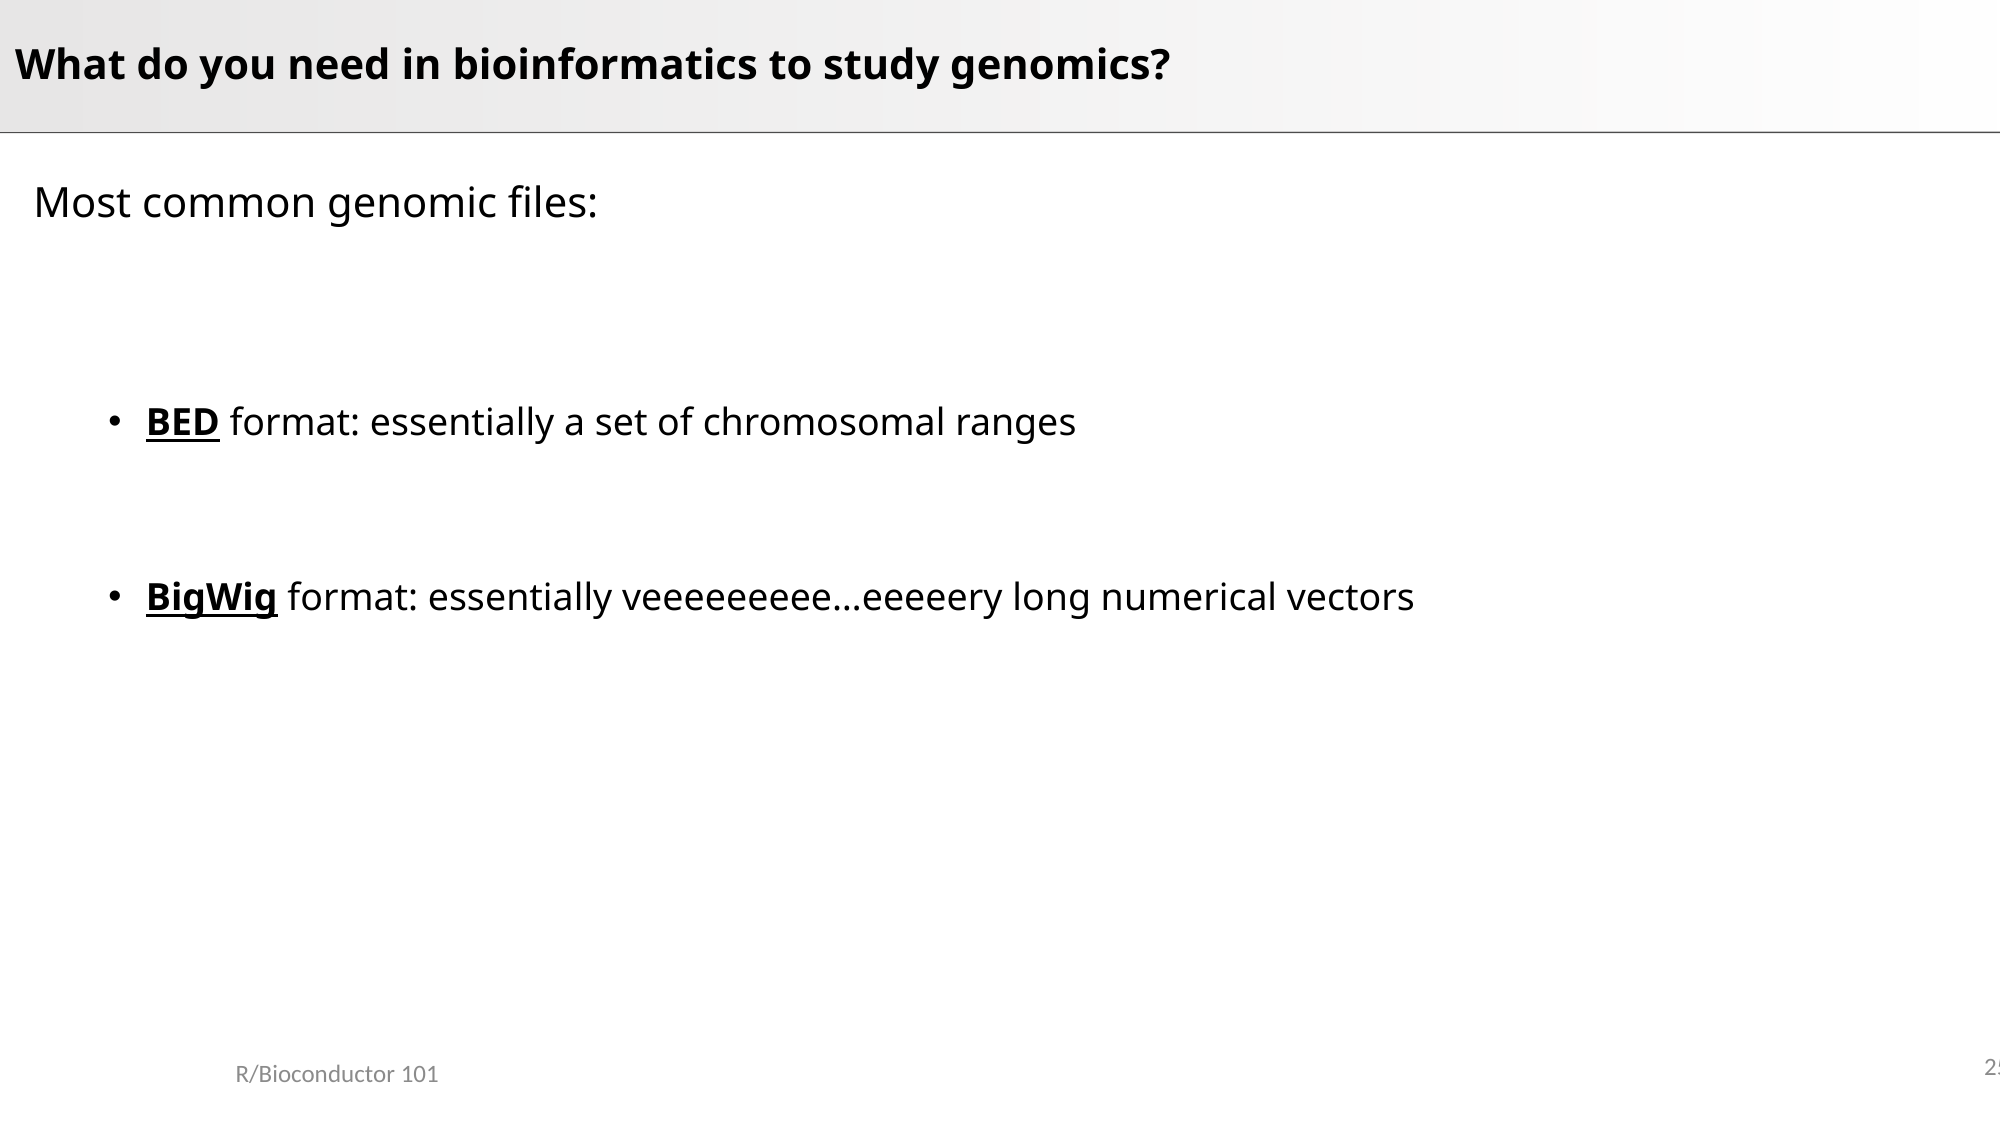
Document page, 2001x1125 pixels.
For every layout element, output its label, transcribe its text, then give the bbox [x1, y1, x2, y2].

list Most common genomic files: BED format: essentially a set of chromosomal ranges BigWig format: essentially veeeeeeeee…eeeeery long numerical vectors [18, 143, 1975, 1049]
footer R/Bioconductor 101 [0, 1042, 675, 1103]
title What do you need in bioinformatics to study genomics? [0, 0, 2000, 132]
slide_number 25 [1574, 946, 2000, 1125]
